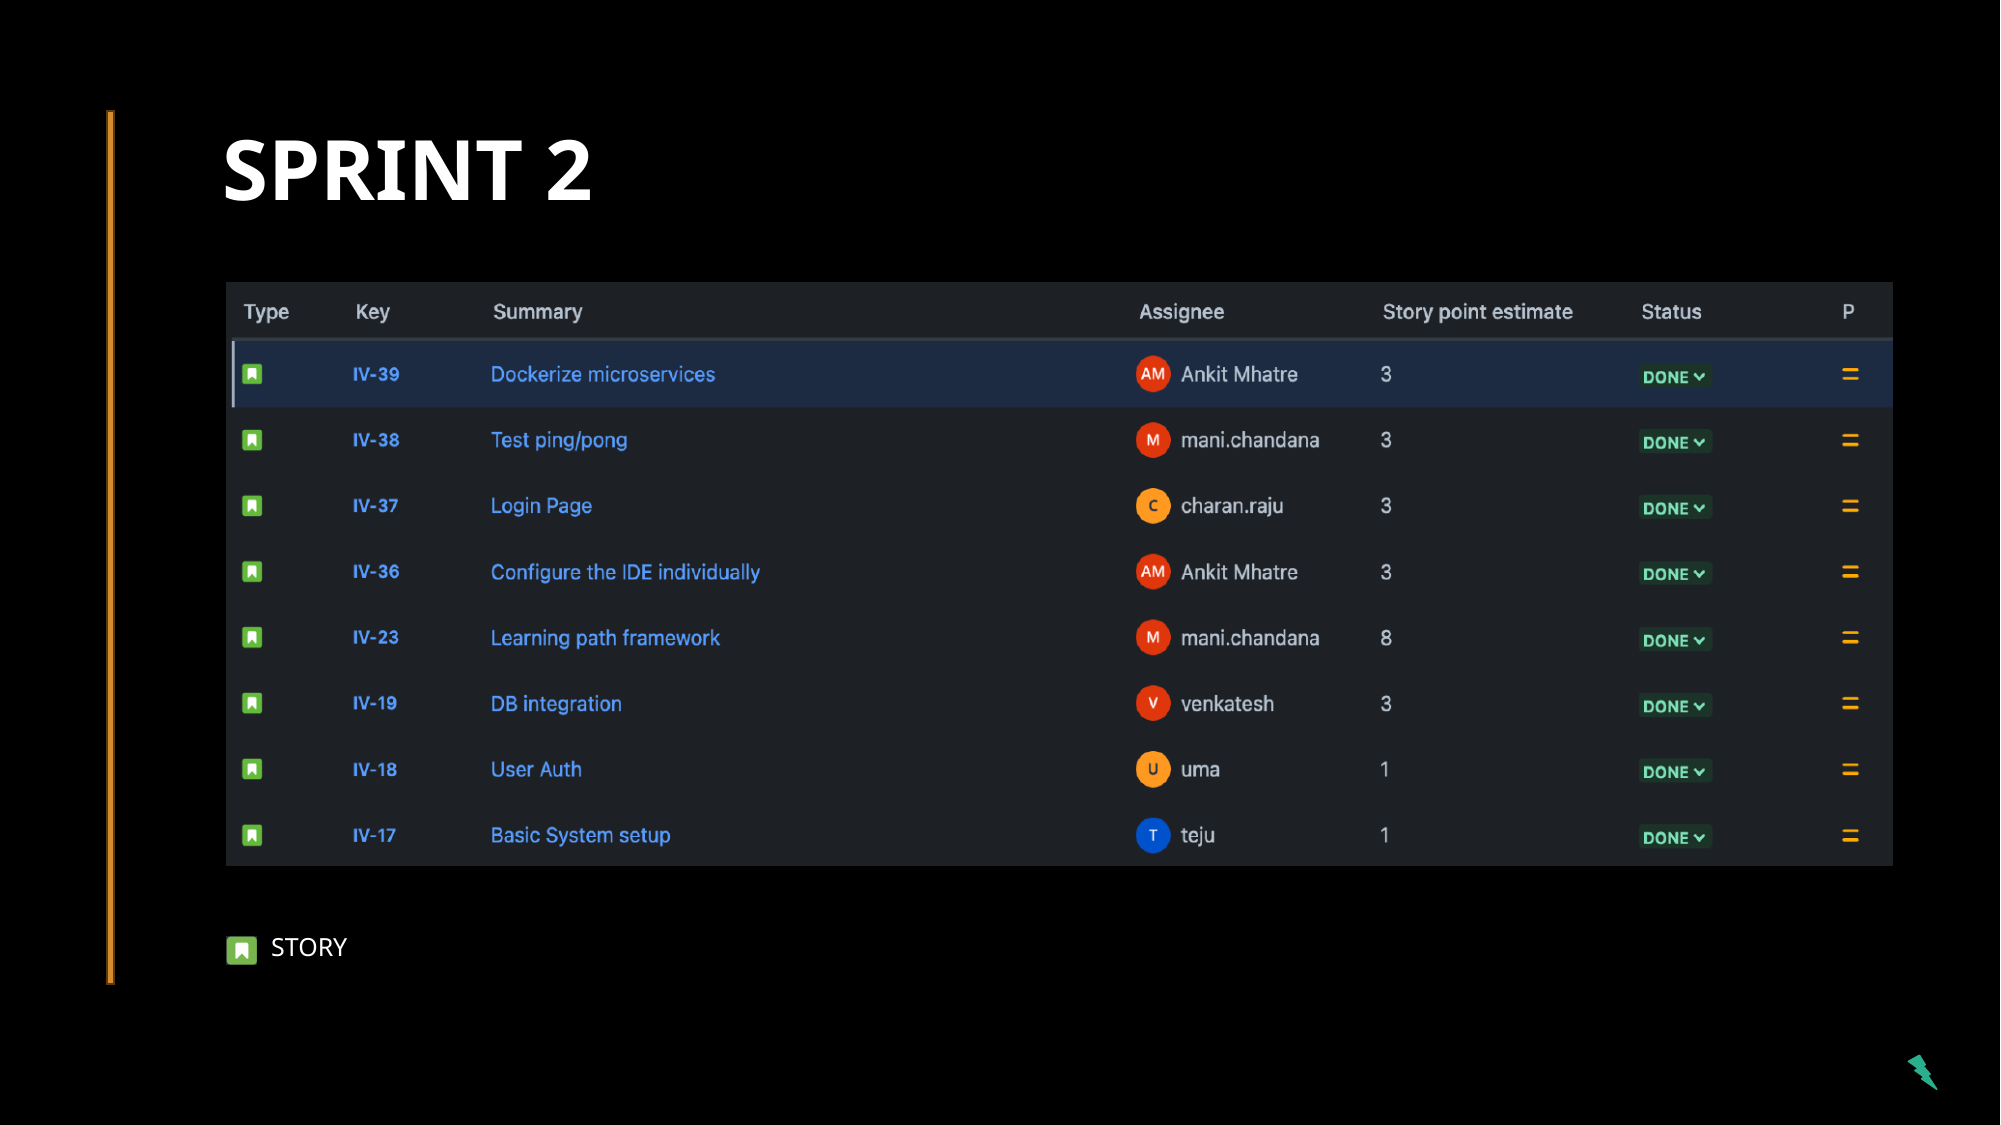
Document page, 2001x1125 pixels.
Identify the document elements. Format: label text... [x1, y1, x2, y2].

title SPRINT 2 [207, 88, 1893, 258]
text_box [106, 110, 115, 985]
picture [226, 935, 257, 966]
text_box [1908, 1055, 1937, 1090]
text_box STORY [256, 916, 498, 985]
picture [226, 281, 1893, 867]
